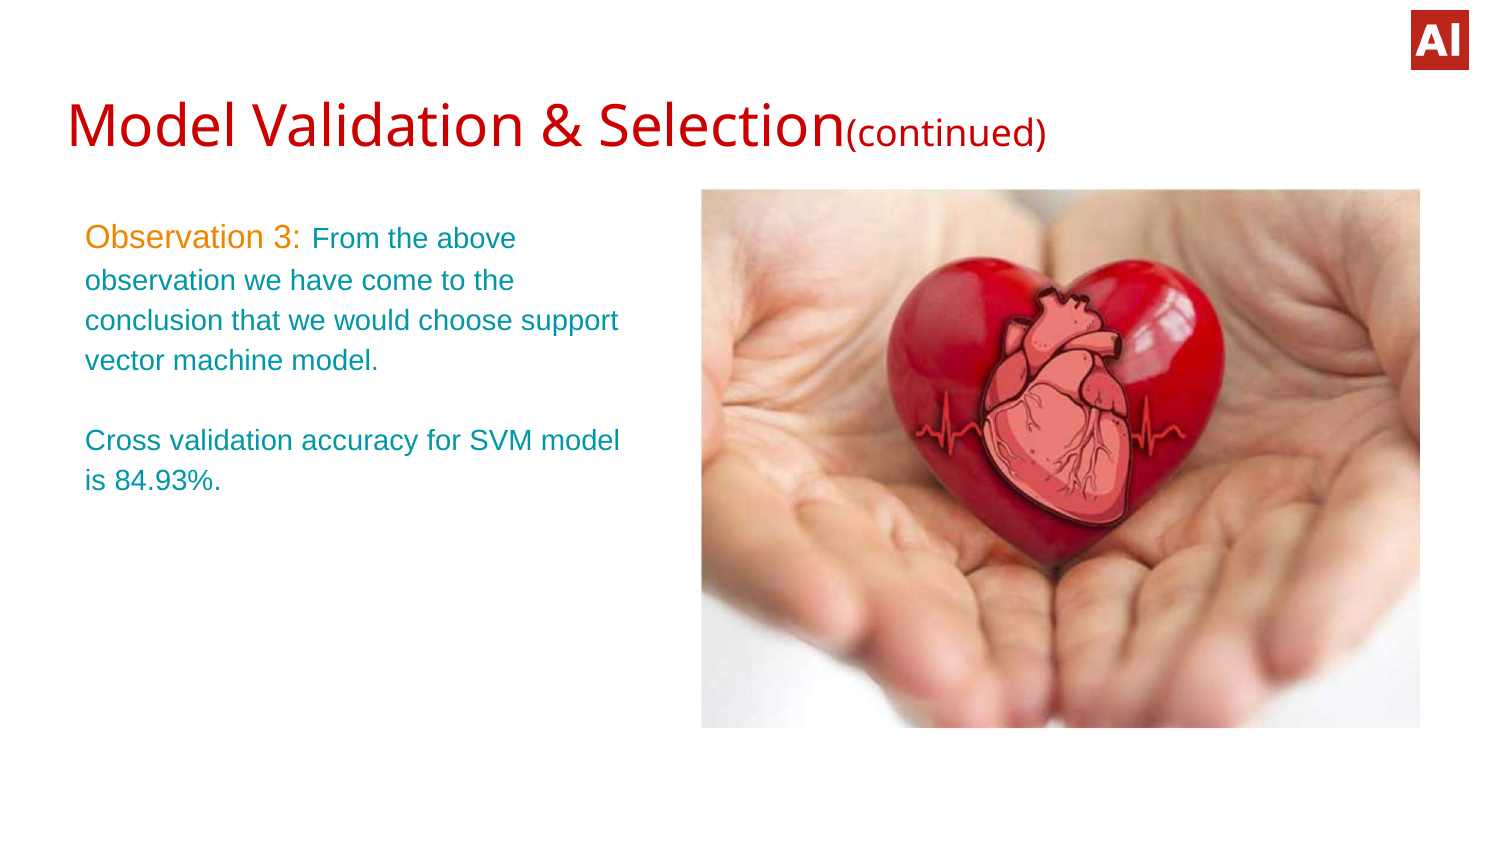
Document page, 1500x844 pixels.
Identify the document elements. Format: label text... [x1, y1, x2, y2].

picture [1411, 10, 1469, 70]
title Model Validation & Selection(continued) [51, 72, 1449, 167]
picture [700, 188, 1421, 730]
list Observation 3: From the above observation we have come to the conclusion that we would choose support vector machine model. Cross validation accuracy for SVM model is 84.93%. [51, 189, 644, 712]
